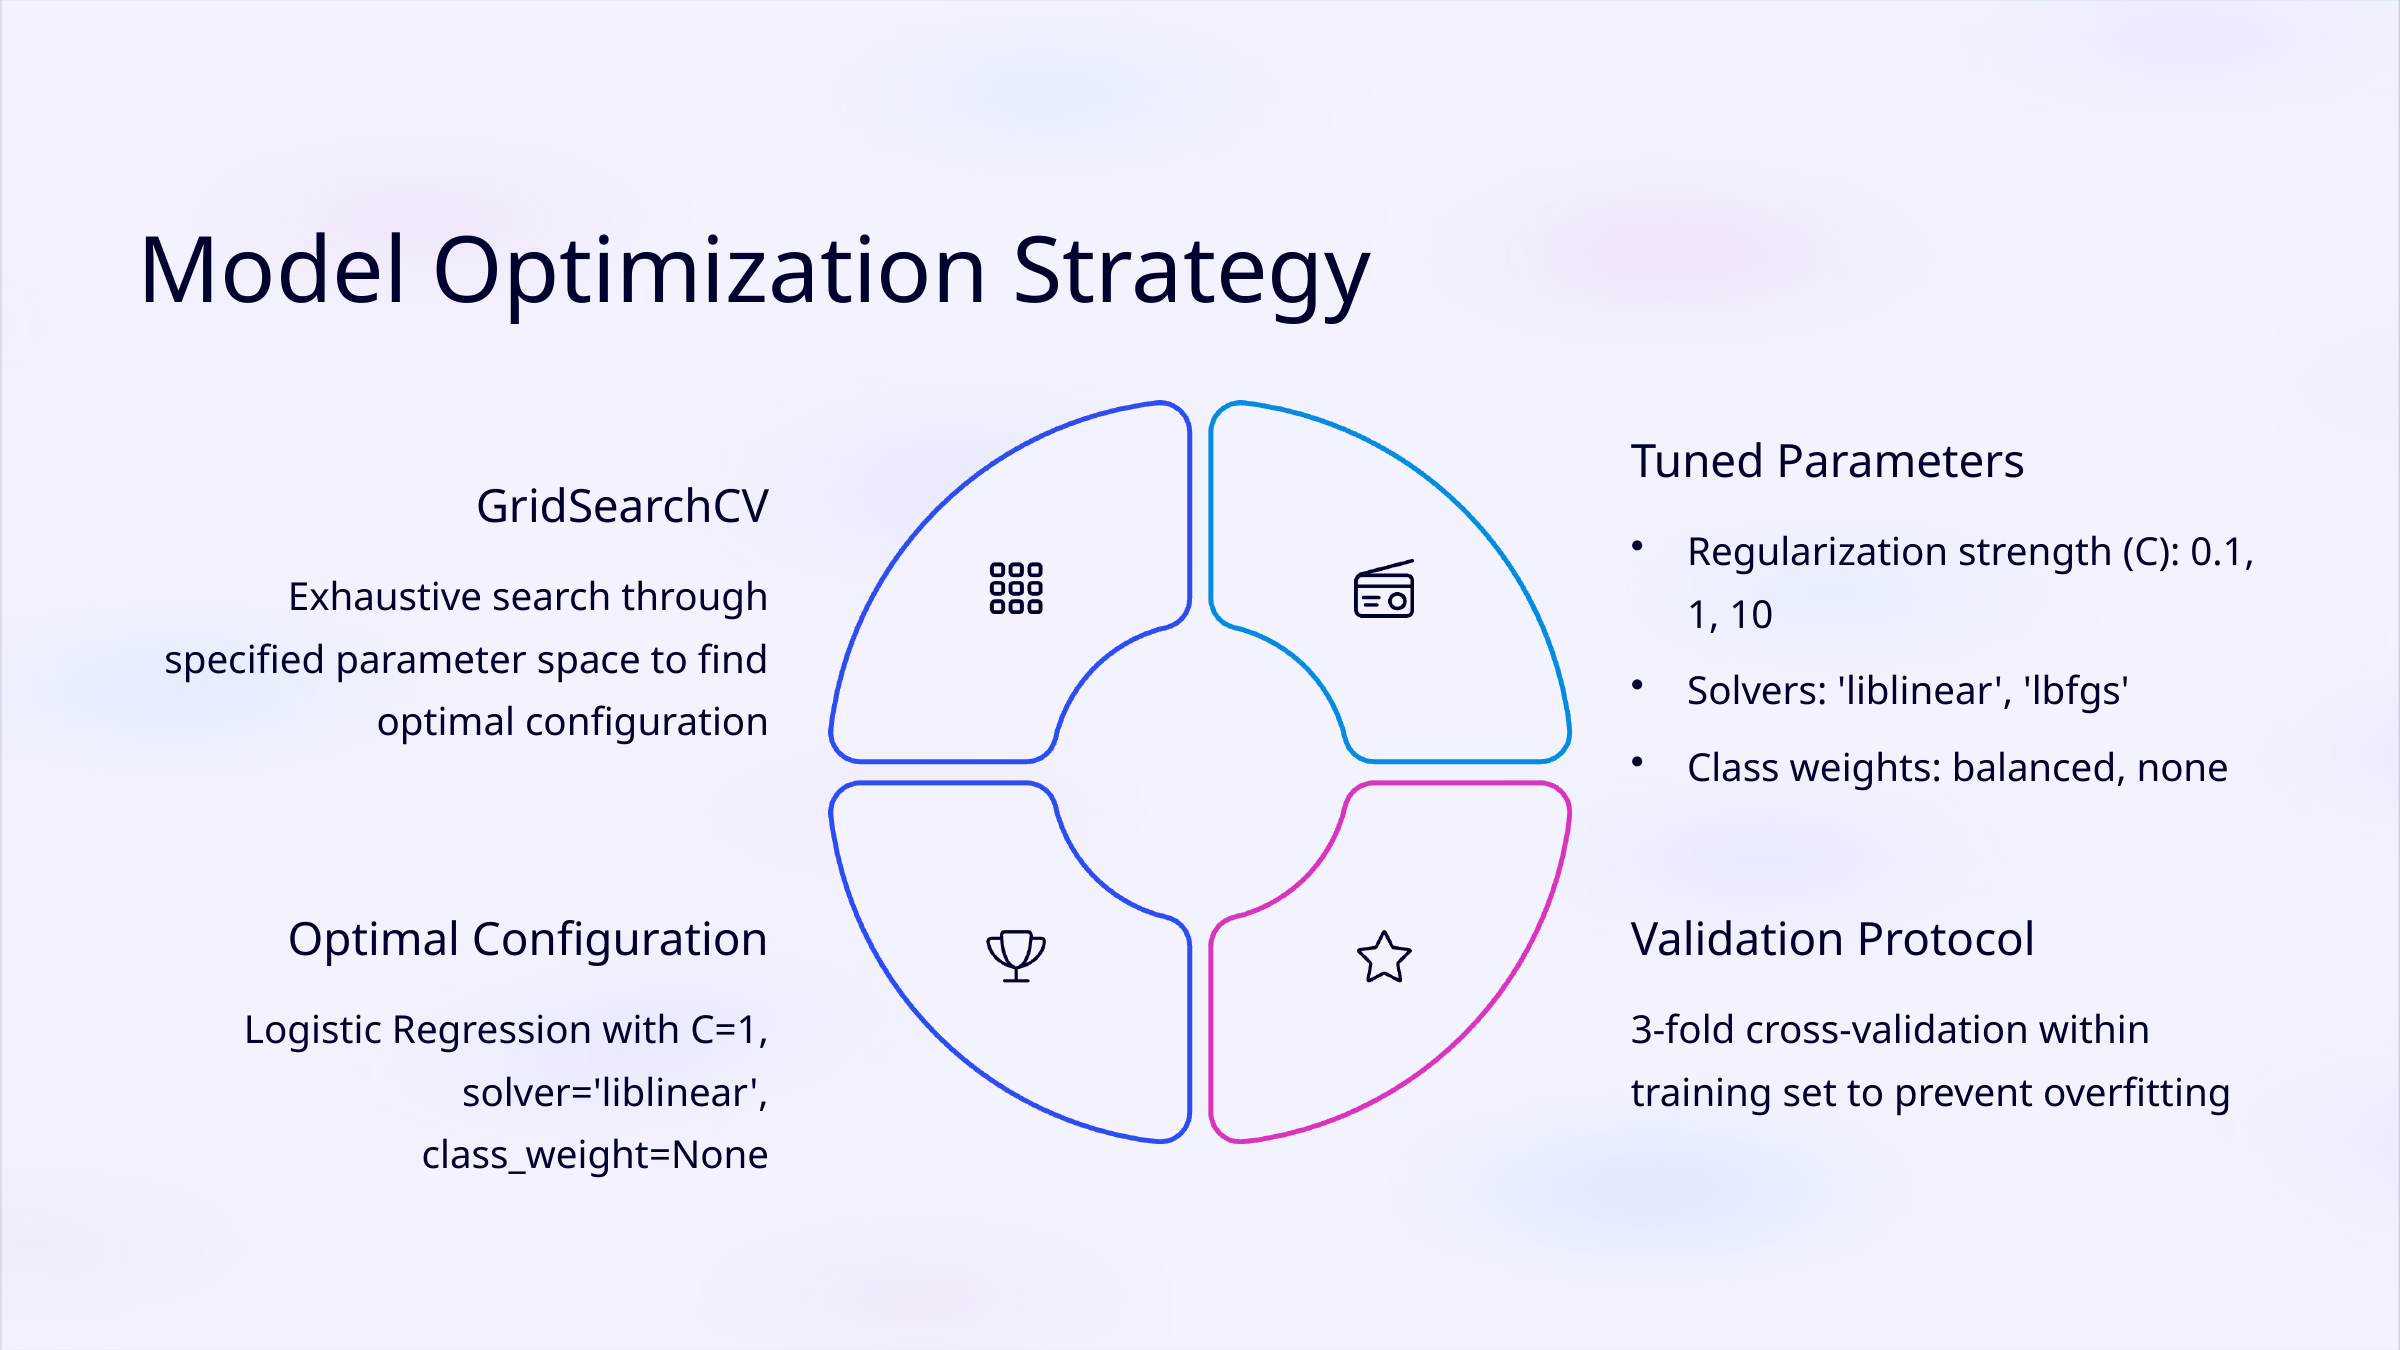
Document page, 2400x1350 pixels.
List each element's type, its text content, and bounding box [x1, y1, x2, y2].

picture [828, 400, 1572, 1144]
text_box Optimal Configuration [300, 907, 770, 966]
text_box Solvers: 'liblinear', 'lbfgs' [1630, 650, 2263, 713]
text_box Tuned Parameters [1630, 429, 2093, 488]
text_box Exhaustive search through specified parameter space to find optimal configuration [137, 555, 770, 745]
text_box 3-fold cross-validation within training set to prevent overfitting [1630, 988, 2263, 1115]
text_box Validation Protocol [1630, 907, 2093, 966]
text_box Model Optimization Strategy [137, 206, 1351, 322]
text_box Class weights: balanced, none [1630, 726, 2263, 790]
text_box Regularization strength (C): 0.1, 1, 10 [1630, 510, 2263, 637]
text_box GridSearchCV [307, 474, 770, 533]
text_box Logistic Regression with C=1, solver='liblinear', class_weight=None [137, 988, 770, 1115]
